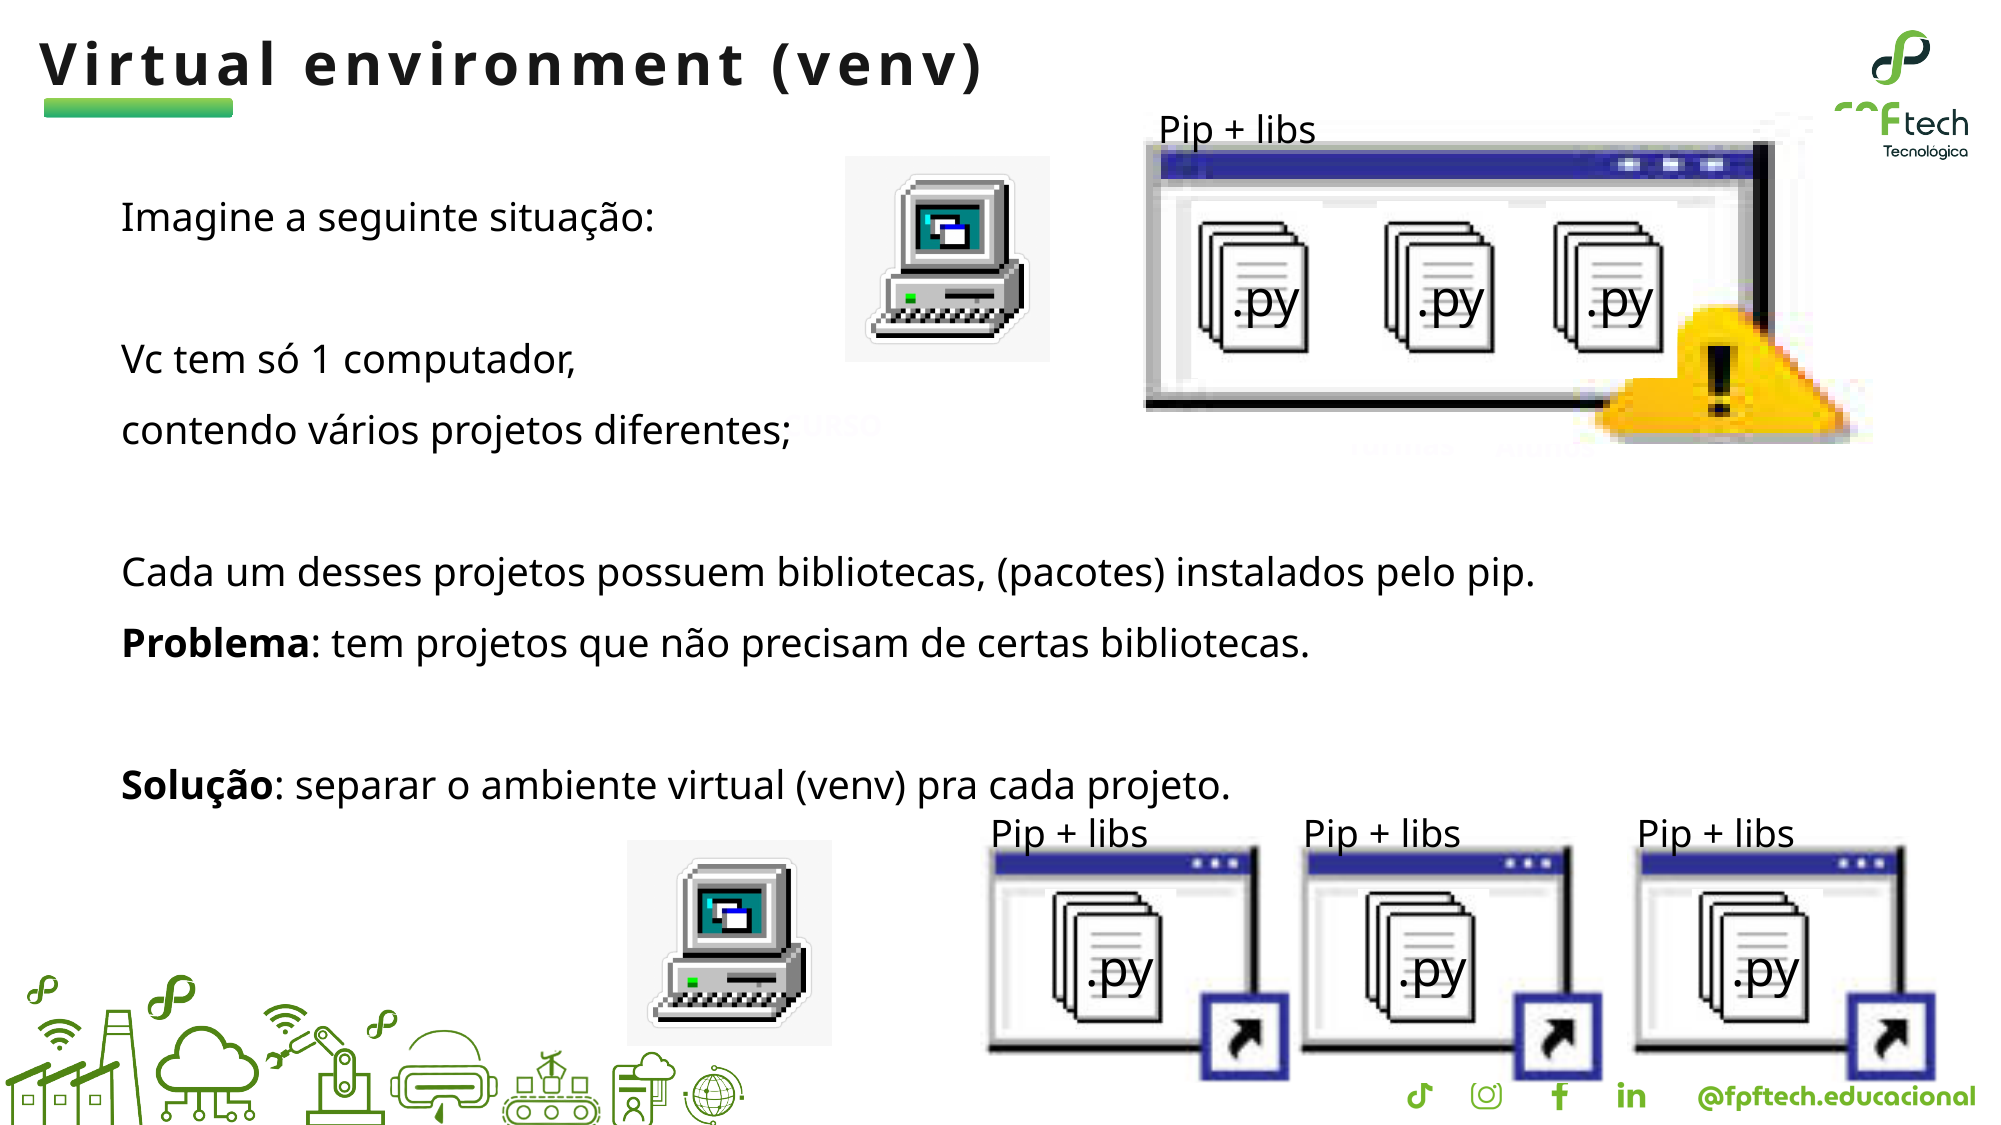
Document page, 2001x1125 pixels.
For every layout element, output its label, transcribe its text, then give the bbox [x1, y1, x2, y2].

text_box Imagine a seguinte situação: Vc tem só 1 computador, contendo vários projetos diferentes; Cada um desses projetos possuem bibliotecas, (pacotes) instalados pelo pip. Problema: tem projetos que não precisam de certas bibliotecas. Solução: separar o ambiente virtual (venv) pra cada projeto. [106, 156, 1939, 819]
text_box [844, 69, 1881, 444]
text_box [626, 773, 1939, 1083]
picture [0, 929, 750, 1125]
text_box Virtual environment (venv) [24, 16, 1594, 118]
picture [1834, 30, 1968, 160]
picture [1396, 1063, 1985, 1125]
text_box [42, 96, 235, 119]
